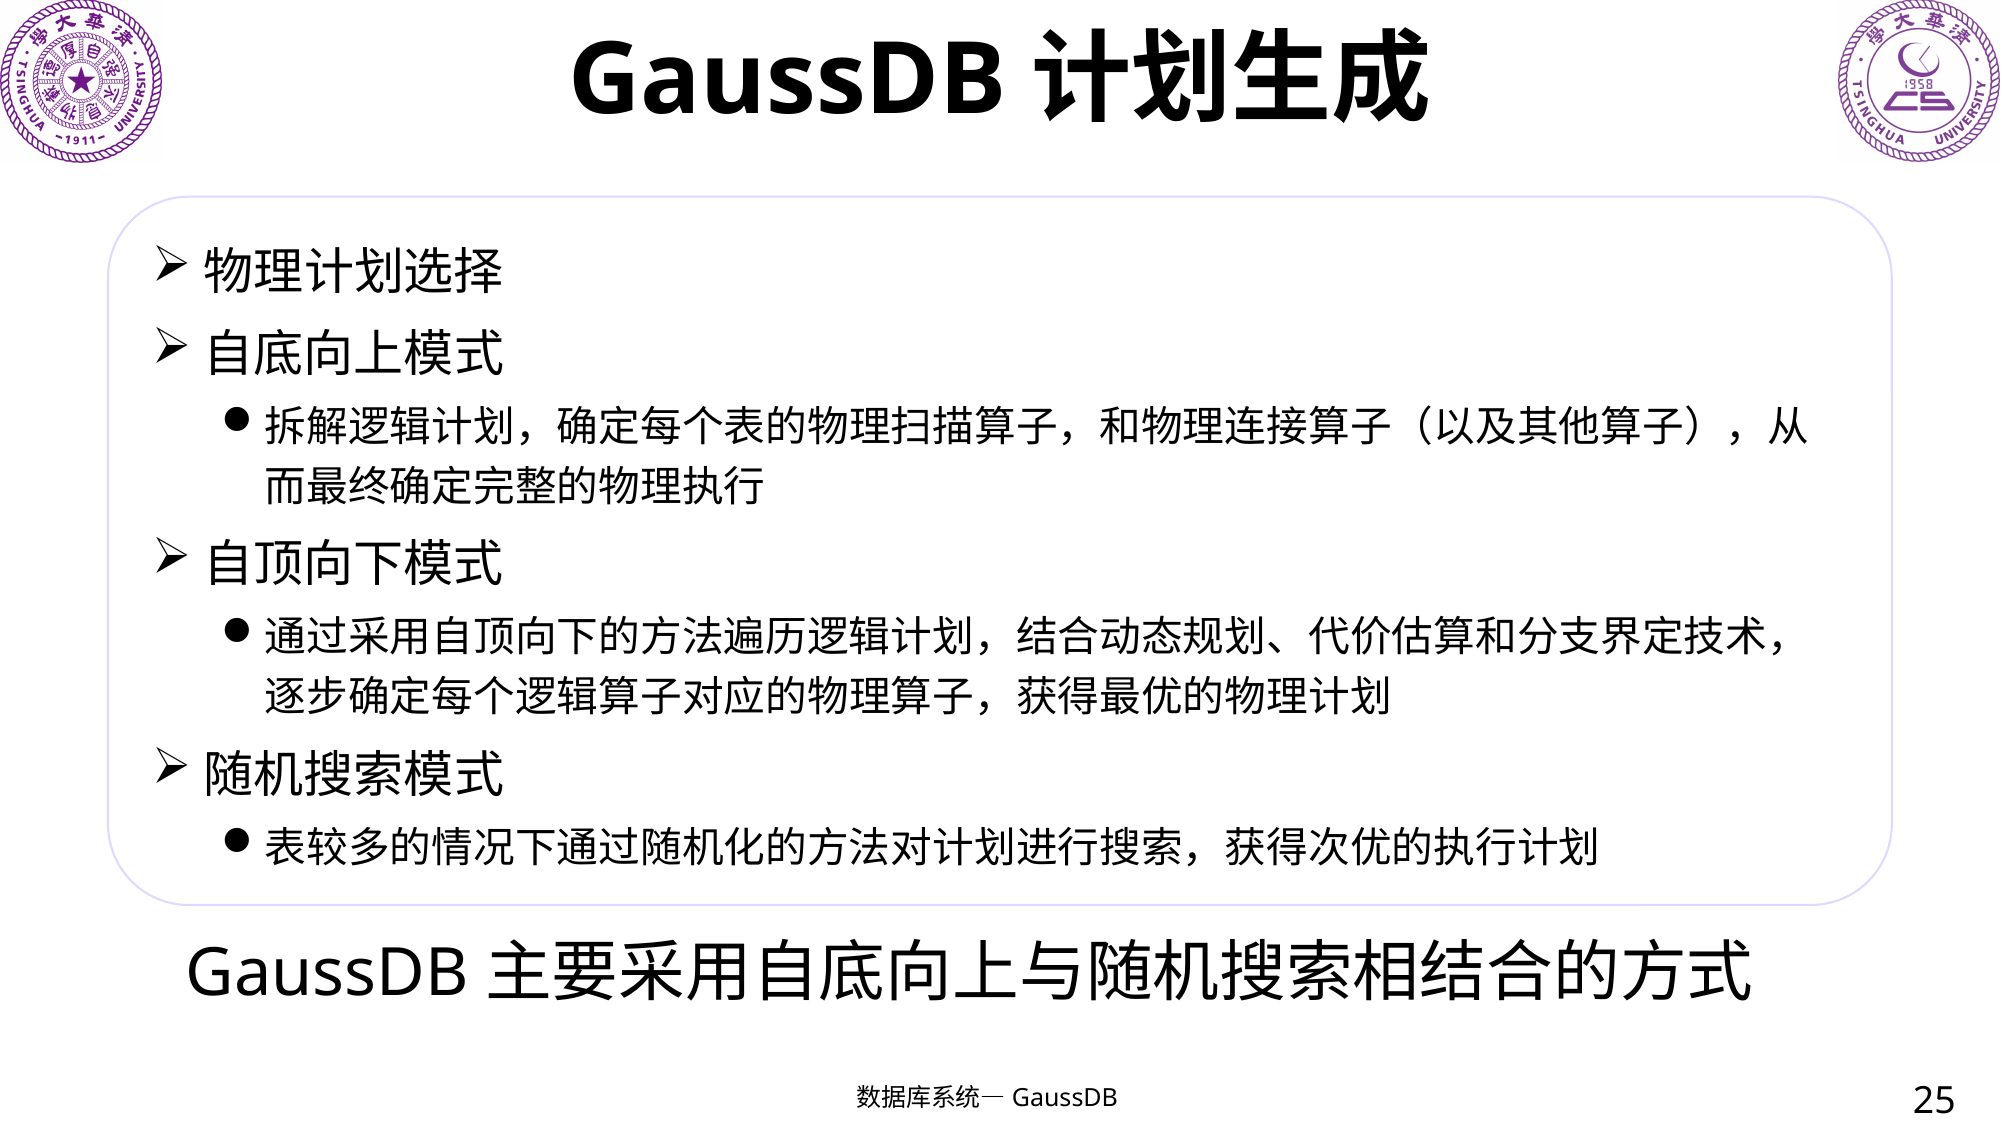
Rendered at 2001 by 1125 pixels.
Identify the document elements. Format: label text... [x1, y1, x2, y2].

picture [1838, 0, 2000, 162]
text_box GaussDB主要采用自底向上与随机搜索相结合的方式 [170, 921, 1769, 1017]
footer 数据库系统—GaussDB [670, 1073, 1304, 1125]
picture [0, 0, 162, 163]
slide_number 25 [1898, 1069, 2000, 1125]
list 物理计划选择 自底向上模式 拆解逻辑计划，确定每个表的物理扫描算子，和物理连接算子（以及其他算子），从而最终确定完整的物理执行 自顶向下模式 通过采用自顶向下的方法遍历逻辑计划，结合动态规划、代价估算和分支界定技术，逐步确定每个逻辑算子对应的物理算子，获得最优的物理计划 随机搜索模式 表较多的情况下通过随机化的方法对计划进行搜索，获得次优的执行计划 [137, 219, 1863, 869]
text_box [108, 196, 1892, 906]
title GaussDB计划生成 [172, 17, 1828, 130]
